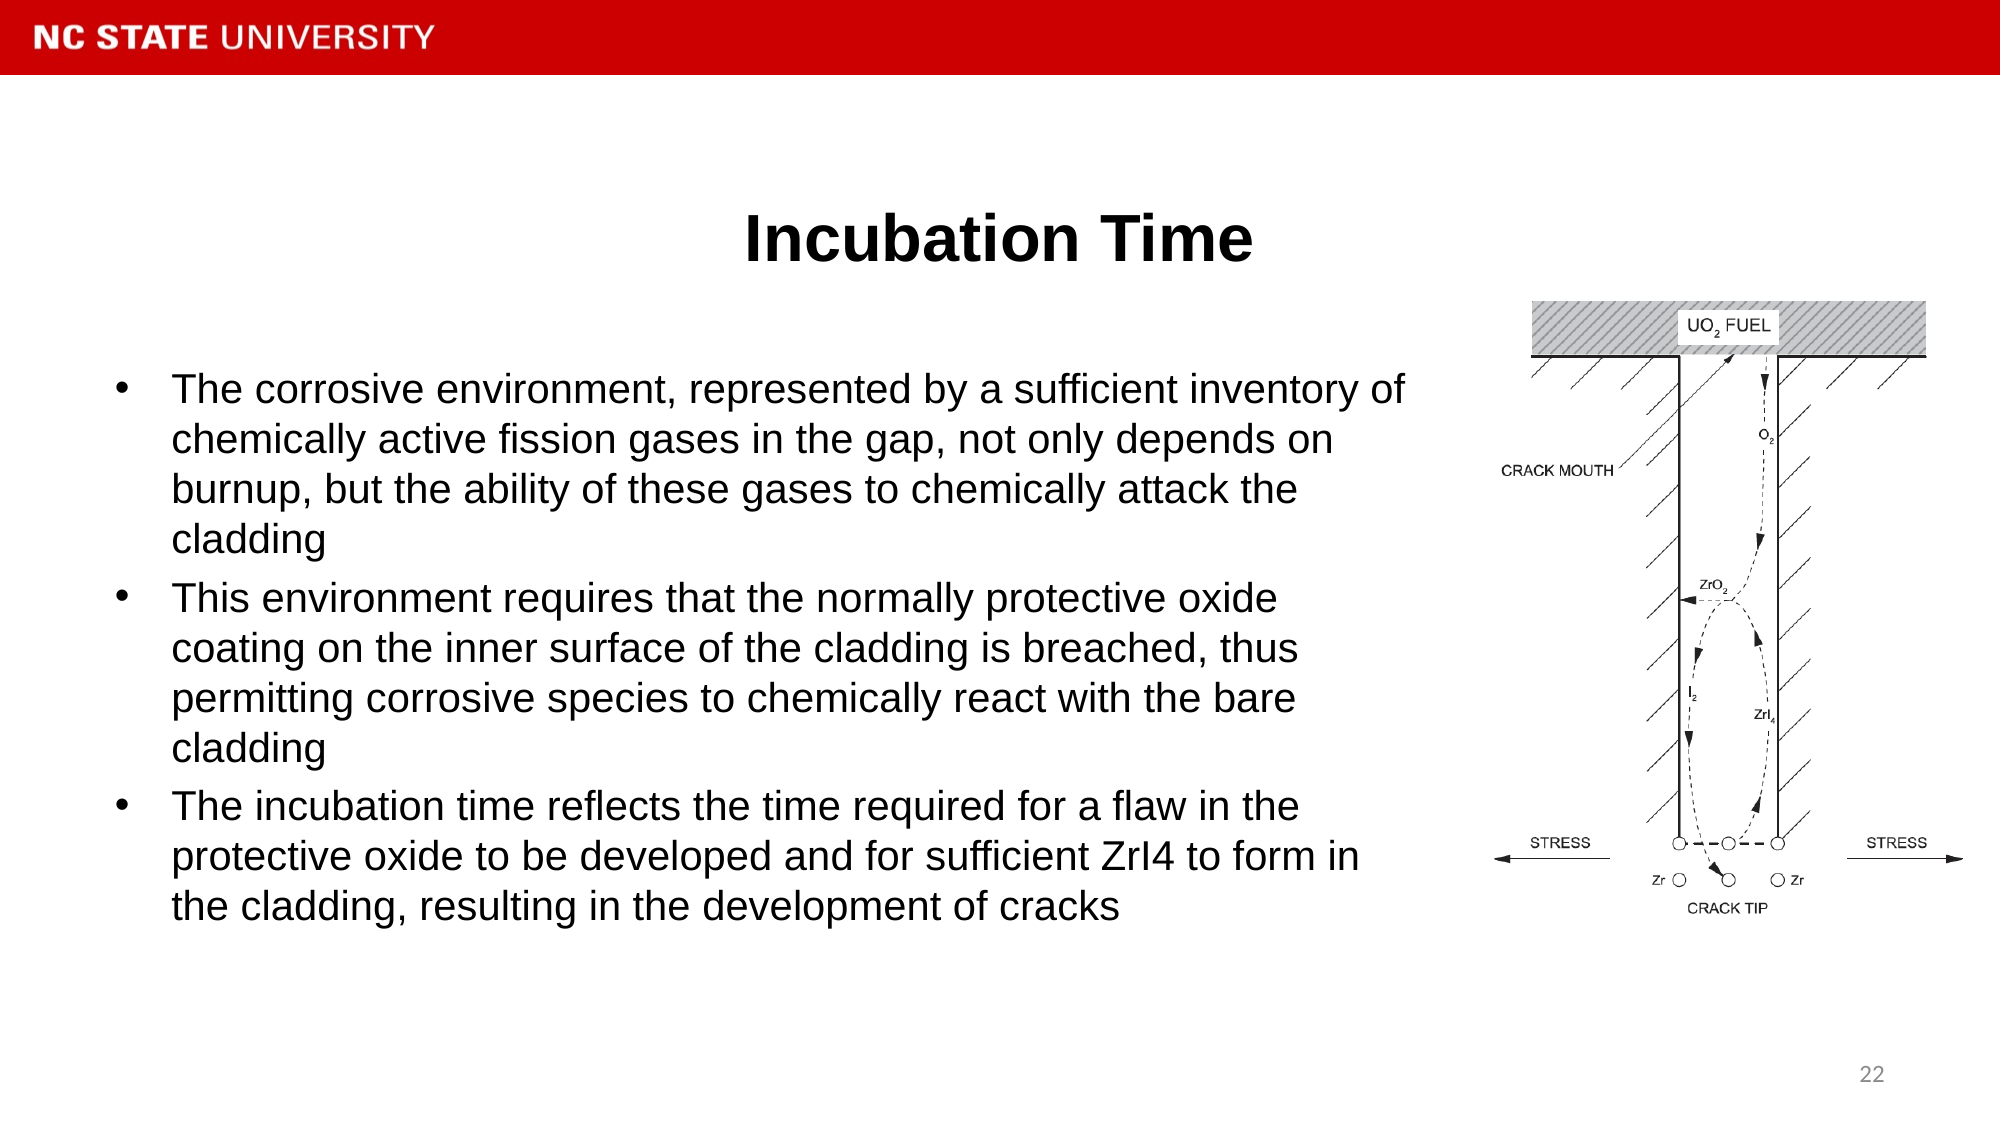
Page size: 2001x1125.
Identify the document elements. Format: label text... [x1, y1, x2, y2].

title Incubation Time [99, 147, 1900, 323]
list The corrosive environment, represented by a sufficient inventory of chemically active fission gases in the gap, not only depends on burnup, but the ability of these gases to chemically attack the cladding This environment requires that the normally protective oxide coating on the inner surface of the cladding is breached, thus permitting corrosive species to chemically react with the bare cladding The incubation time reflects the time required for a flaw in the protective oxide to be developed and for sufficient ZrI4 to form in the cladding, resulting in the development of cracks [99, 354, 1434, 1005]
picture [0, 0, 2000, 75]
picture [1458, 269, 2000, 921]
slide_number 22 [1433, 1042, 1900, 1103]
